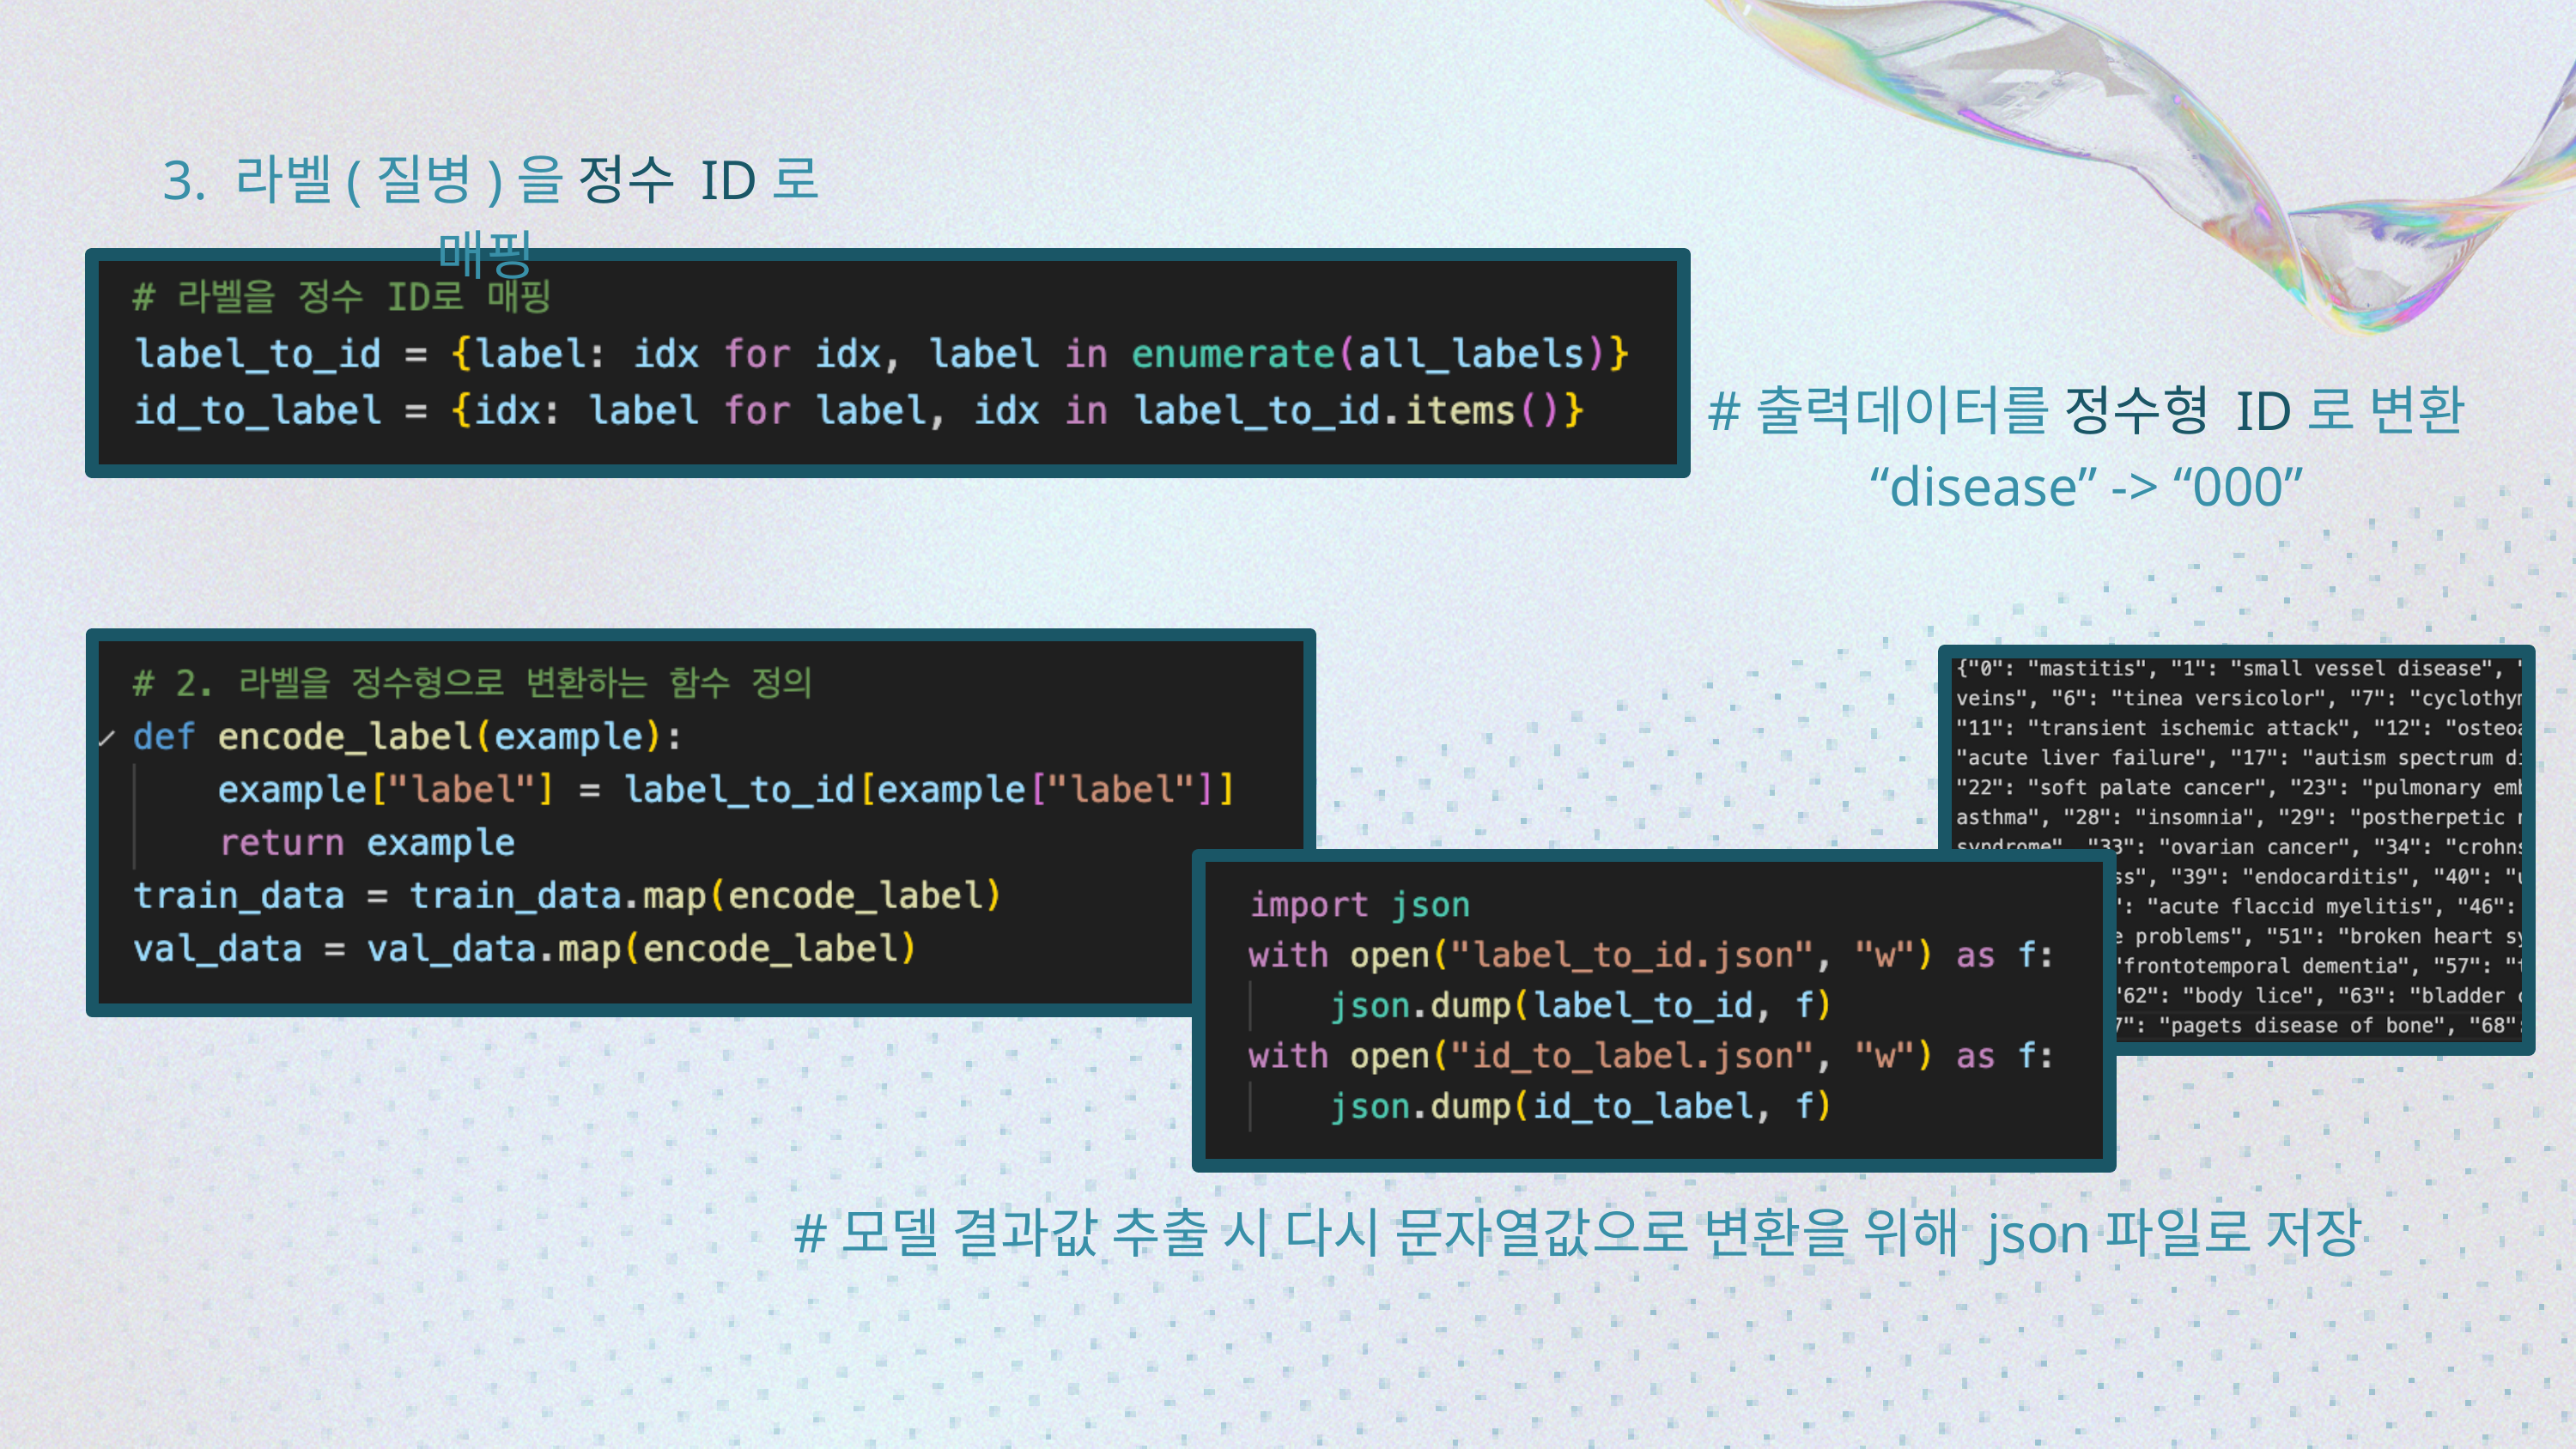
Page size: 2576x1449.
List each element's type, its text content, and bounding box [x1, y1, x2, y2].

text_box [92, 634, 1310, 1011]
text_box [0, 446, 2576, 1449]
text_box [1199, 855, 2111, 1166]
text_box [1685, 337, 2576, 446]
text_box 3. 라벨(질병)을 정수 ID로 매핑 [119, 135, 865, 286]
text_box #출력데이터를 정수형 ID로 변환 “disease” -> “000” [1706, 366, 2469, 517]
text_box #모델 결과값 추출 시 다시 문자열값으로 변환을 위해 json파일로 저장 [726, 1188, 2432, 1264]
text_box [1628, 0, 2576, 337]
text_box [92, 254, 1685, 471]
text_box [0, 0, 1628, 446]
text_box [1945, 651, 2530, 1049]
